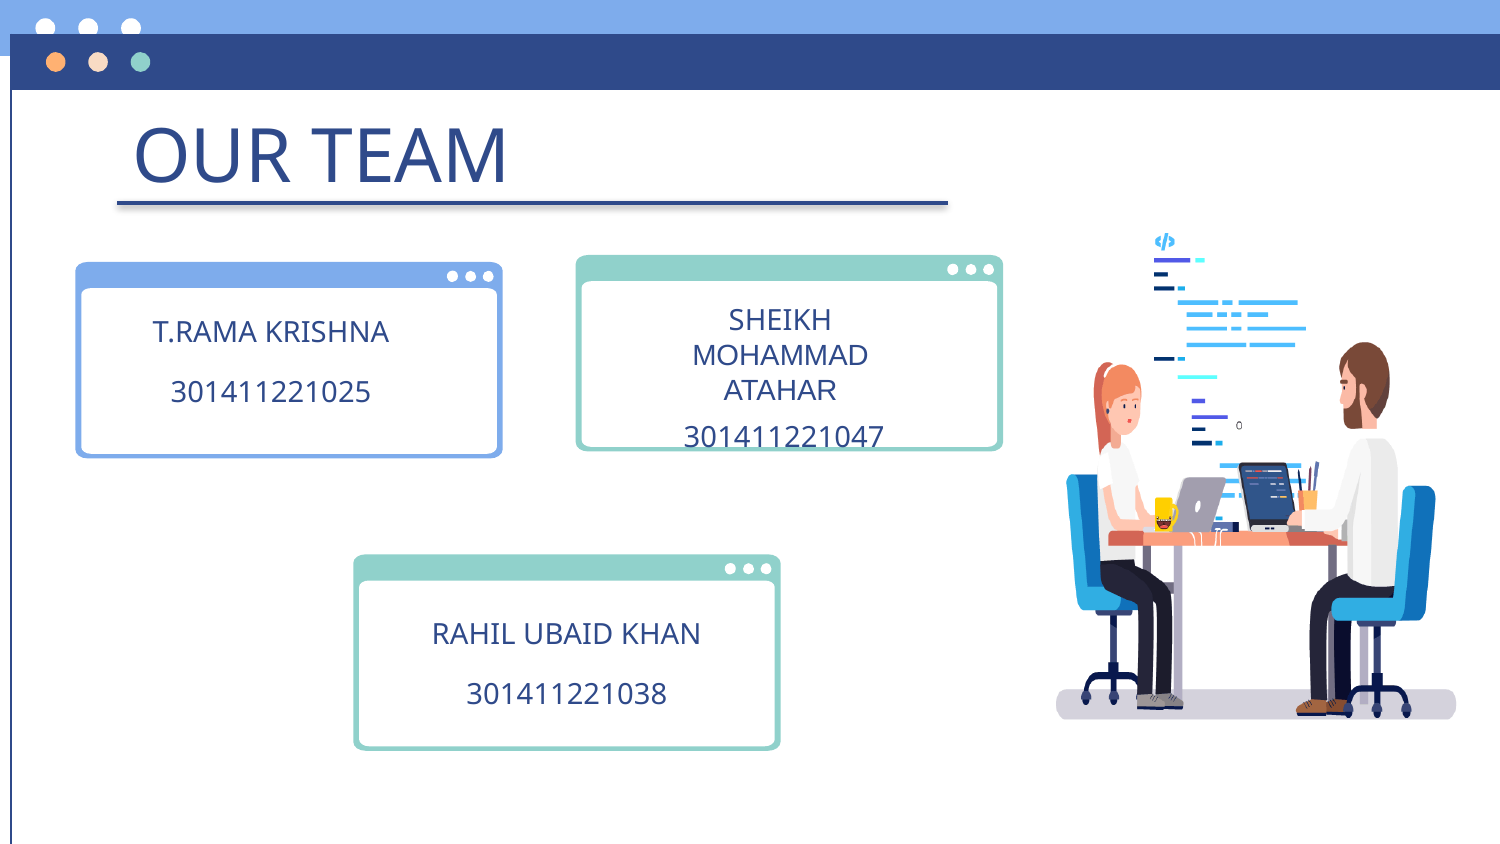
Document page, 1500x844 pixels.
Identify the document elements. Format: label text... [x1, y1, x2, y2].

title OUR TEAM [117, 92, 1383, 170]
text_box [575, 254, 1004, 452]
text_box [75, 261, 503, 459]
picture [1011, 205, 1491, 752]
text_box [353, 554, 781, 752]
